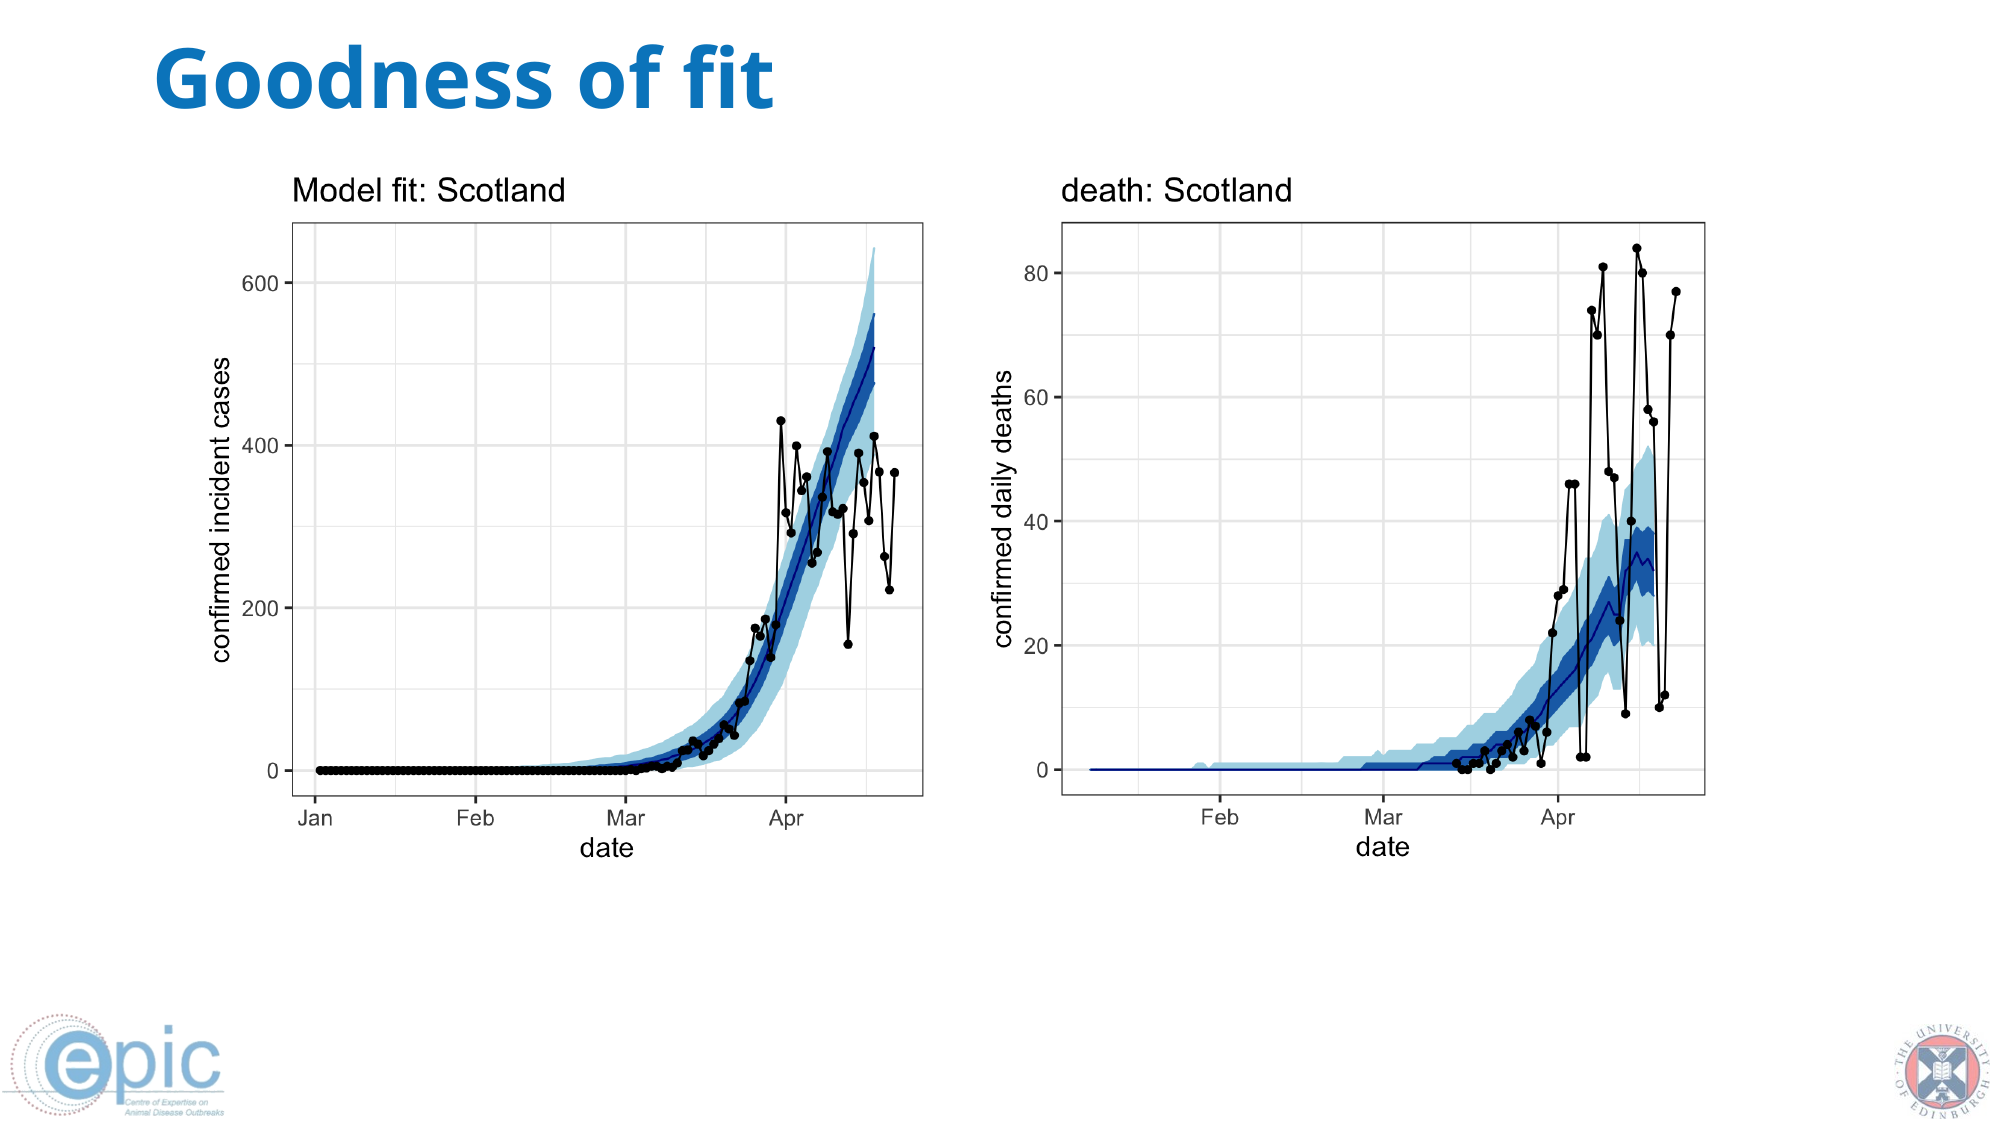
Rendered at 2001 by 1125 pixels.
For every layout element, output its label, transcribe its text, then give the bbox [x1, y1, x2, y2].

picture [977, 163, 1719, 875]
title Goodness of fit [137, 29, 1863, 179]
picture [195, 163, 937, 876]
